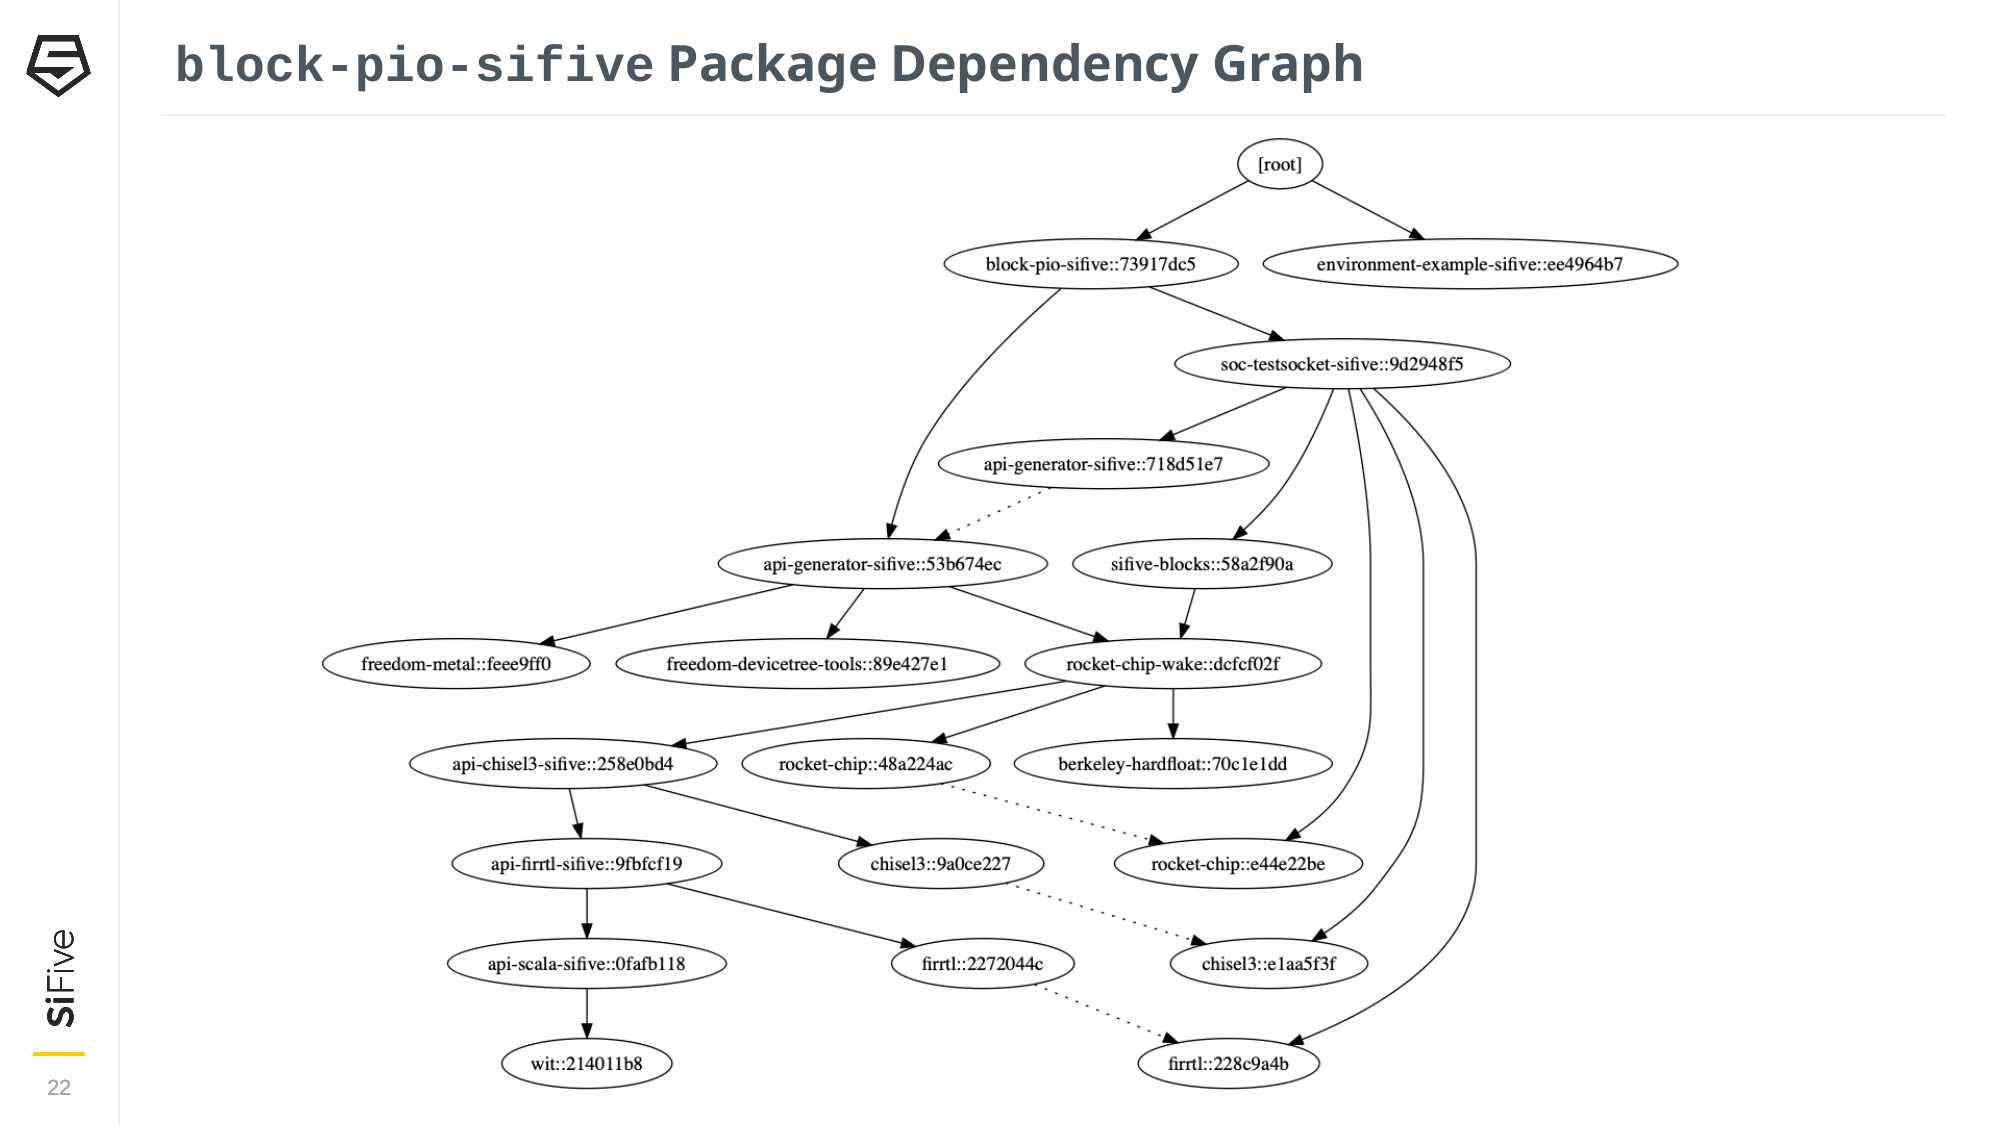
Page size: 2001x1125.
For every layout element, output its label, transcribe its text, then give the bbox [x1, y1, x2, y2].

picture [26, 35, 92, 97]
picture [317, 133, 1683, 1095]
title block-pio-sifive Package Dependency Graph [159, 31, 1947, 92]
picture [43, 931, 75, 1027]
